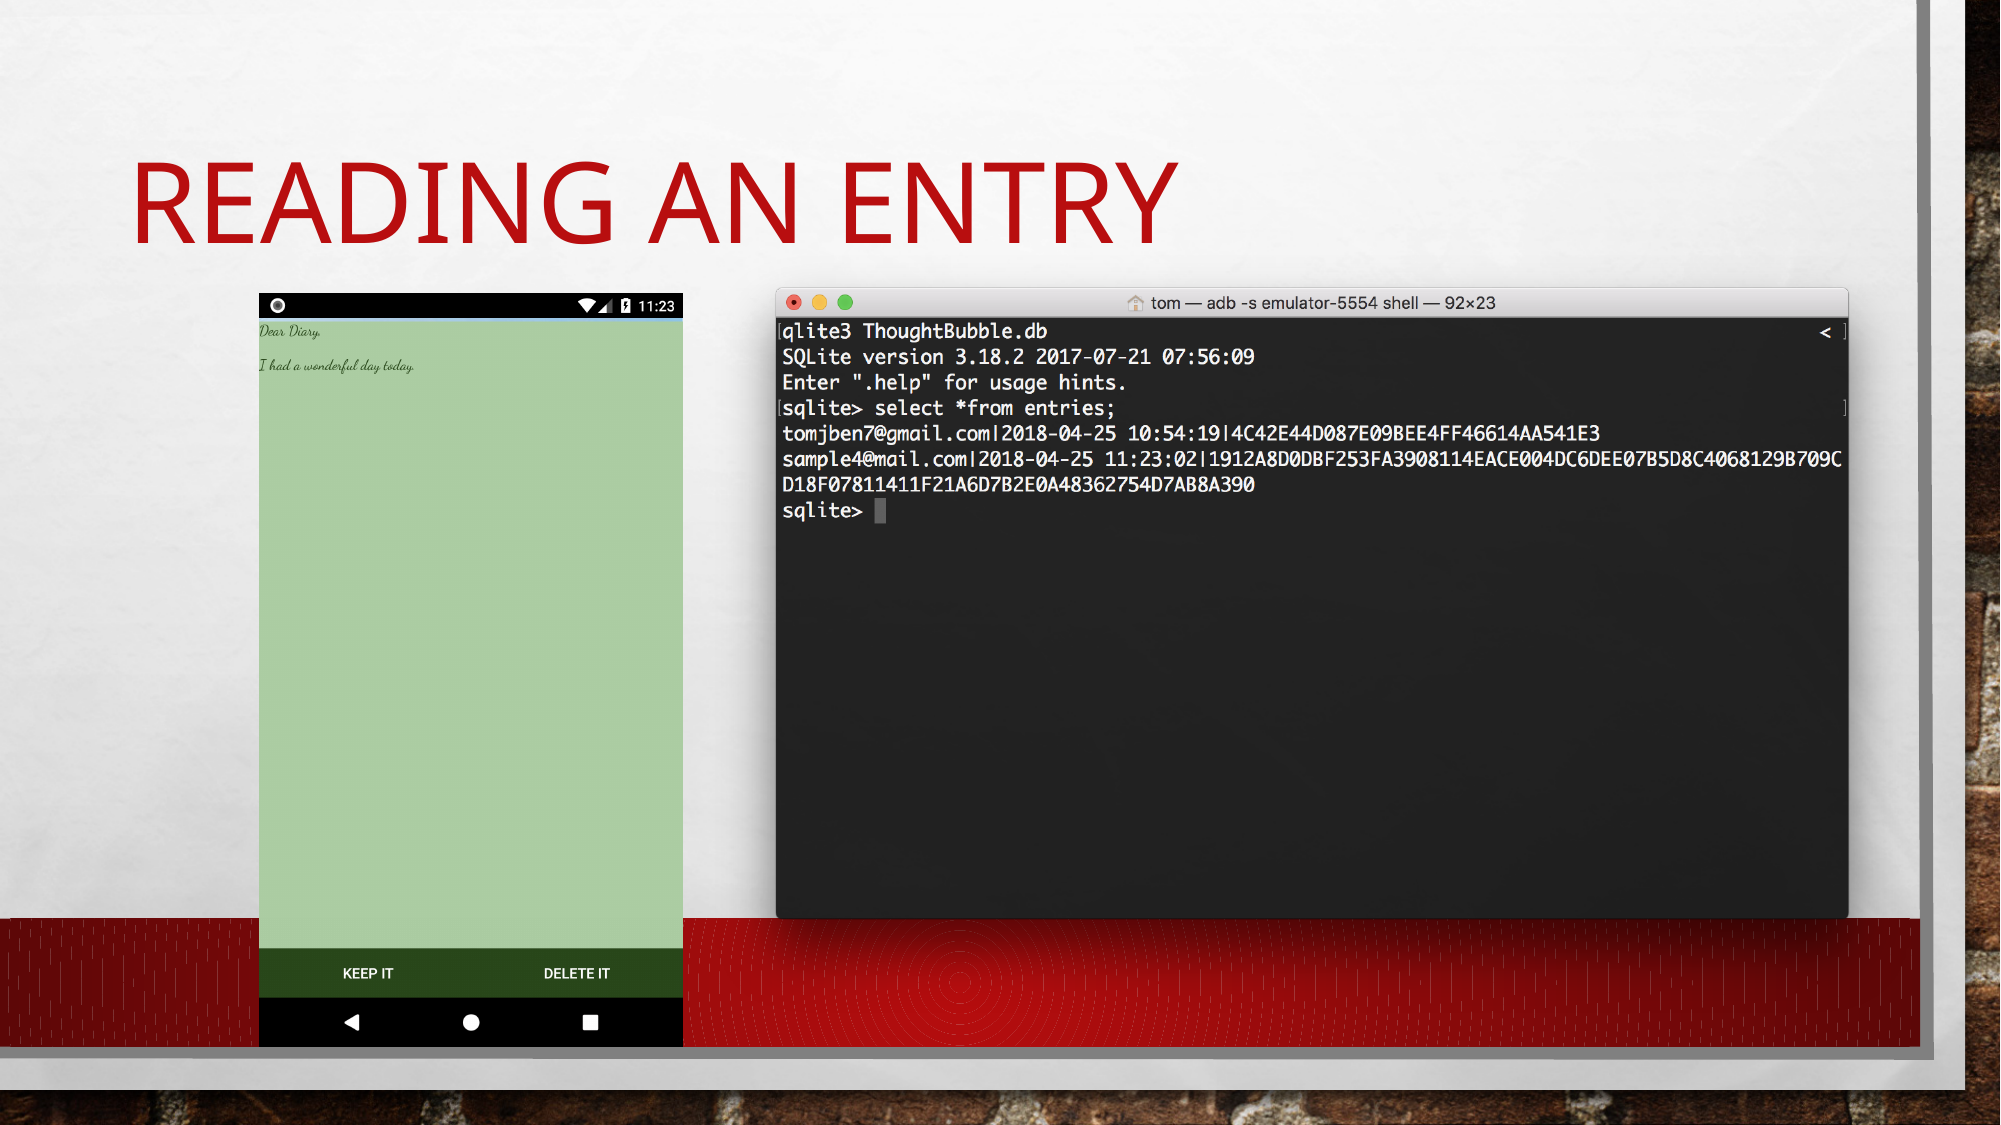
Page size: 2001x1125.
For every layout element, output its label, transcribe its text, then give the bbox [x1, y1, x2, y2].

title Reading an entry [112, 112, 1818, 303]
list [704, 246, 1921, 1022]
picture [0, 0, 2000, 1125]
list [258, 293, 683, 1047]
